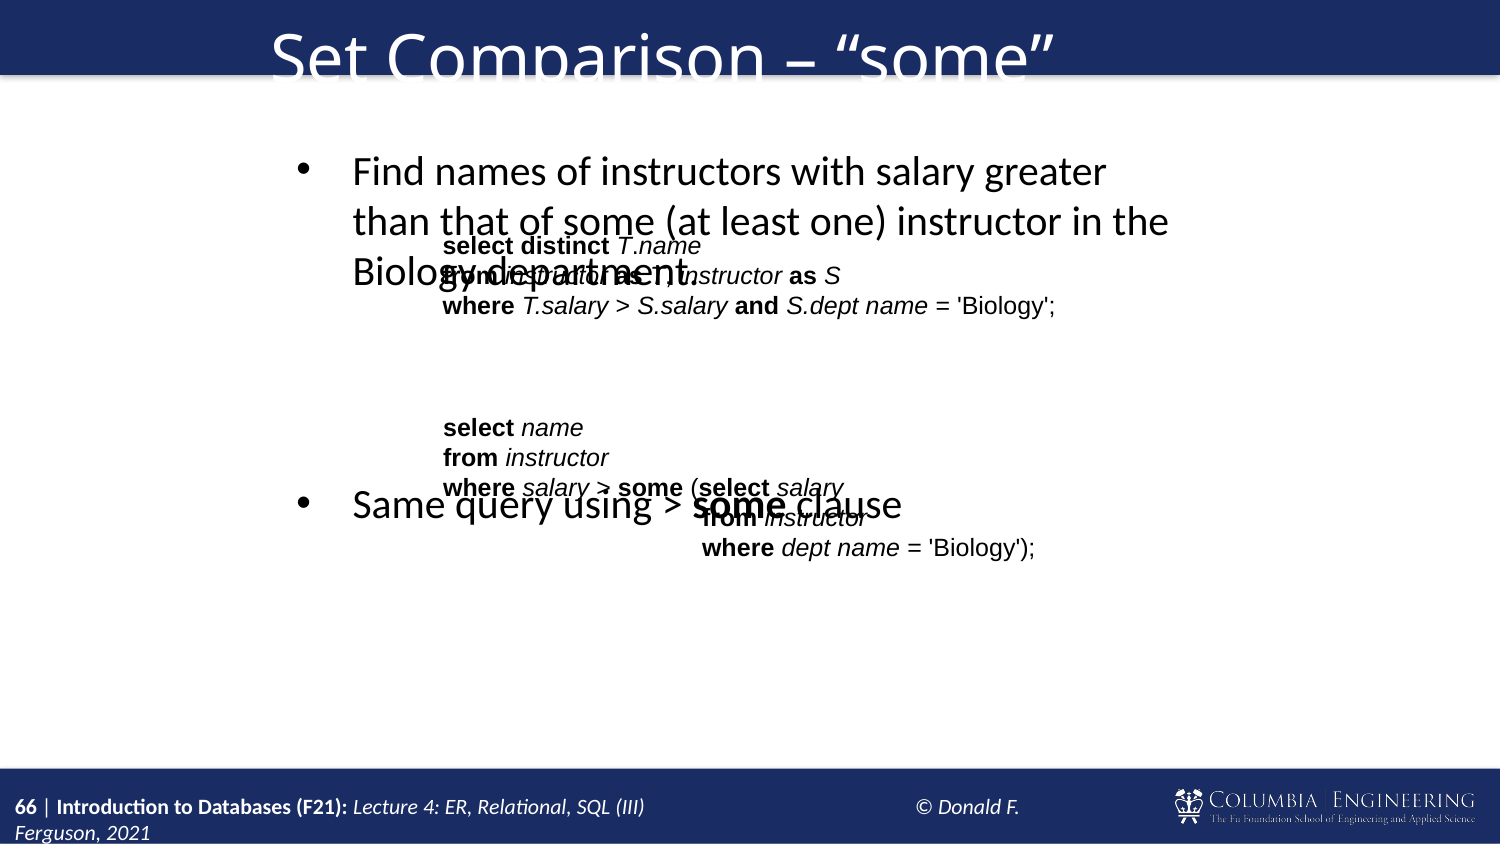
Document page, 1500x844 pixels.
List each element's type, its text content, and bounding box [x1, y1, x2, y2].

text_box select name from instructor where salary > some (select salary from instructor where dept name = 'Biology'); [428, 404, 1125, 569]
text_box select distinct T.name from instructor as T, instructor as S where T.salary > S.salary and S.dept name = 'Biology'; [427, 222, 1077, 327]
title Set Comparison – “some” Clause [255, 17, 1250, 93]
list Find names of instructors with salary greater than that of some (at least one) instructor in the Biology department. Same query using > some clause [281, 136, 1190, 654]
